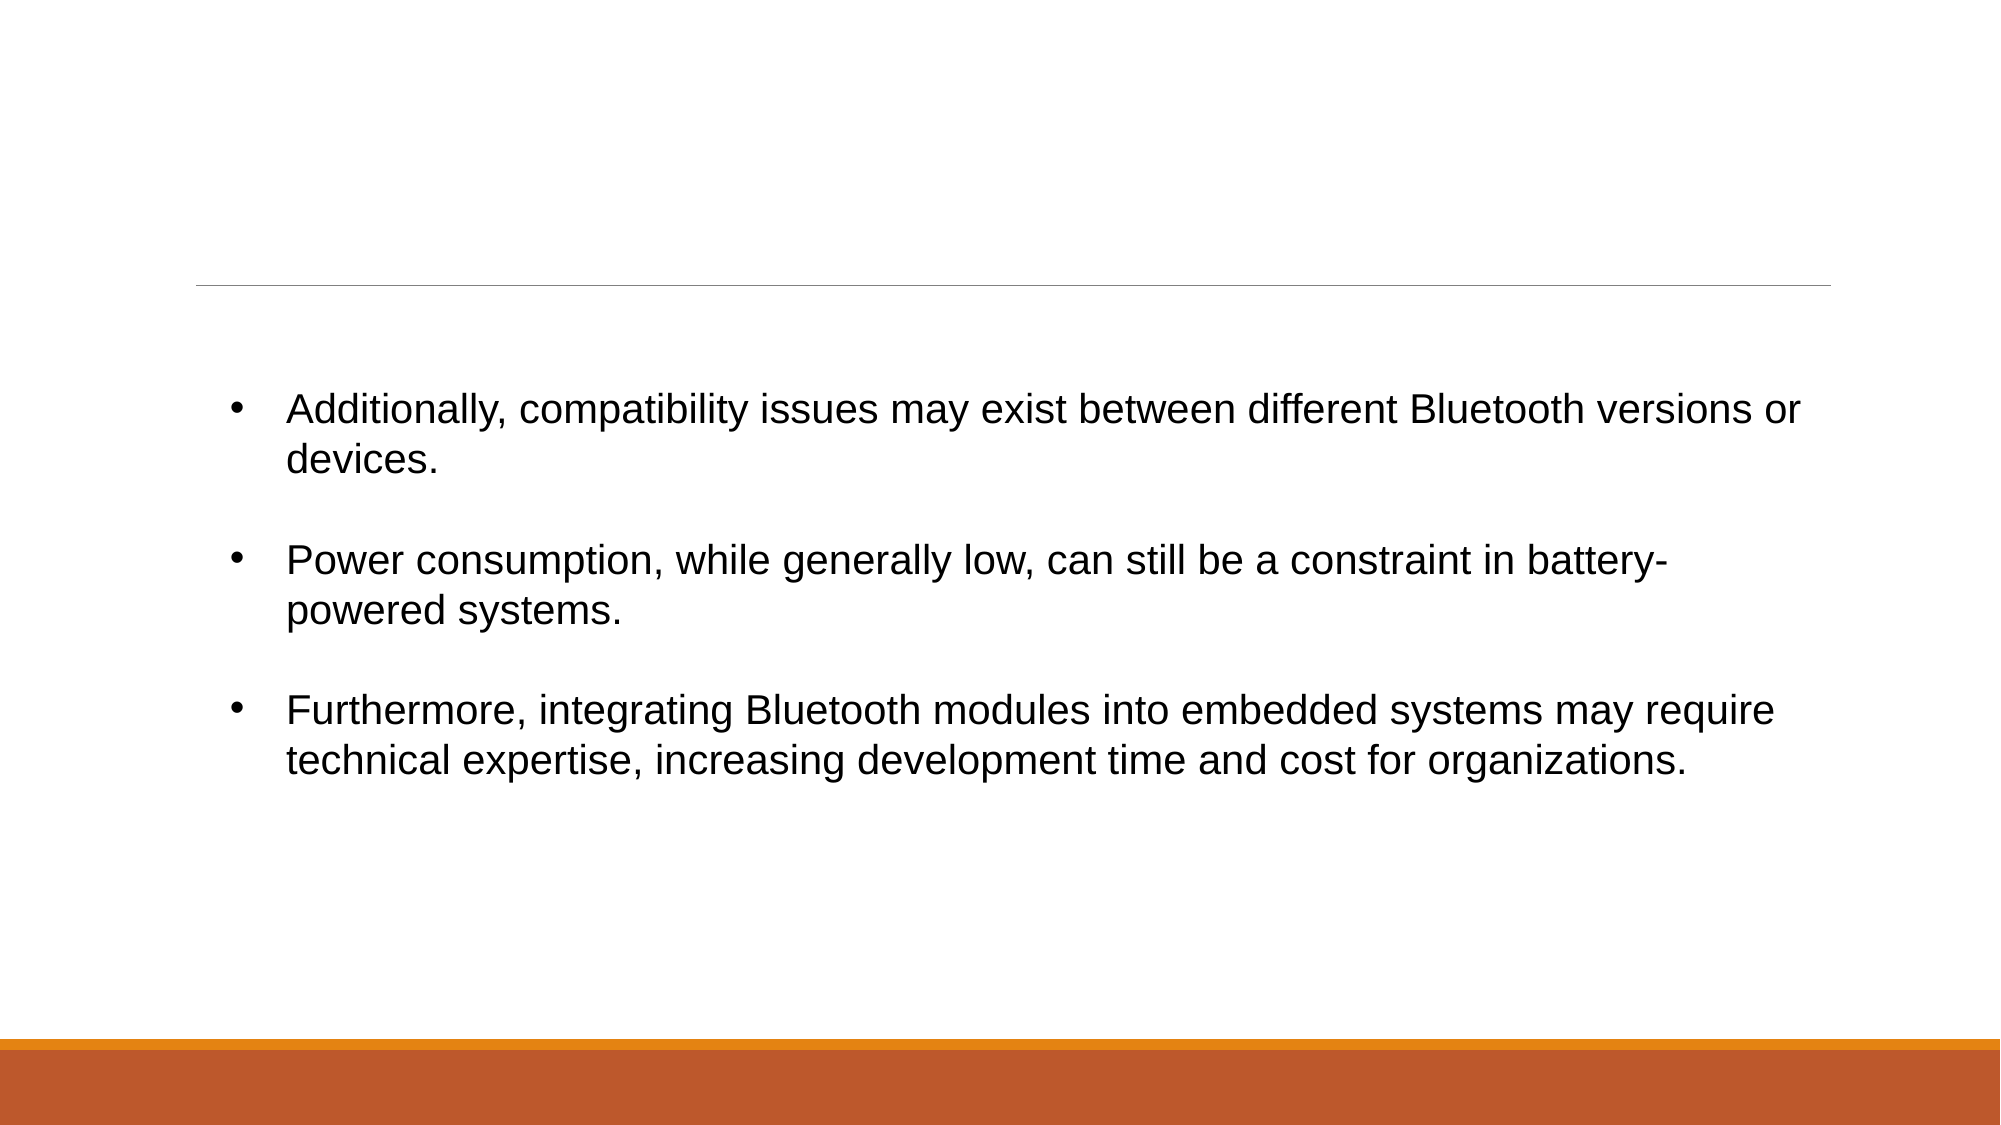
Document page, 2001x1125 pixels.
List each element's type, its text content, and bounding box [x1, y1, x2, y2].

text_box Additionally, compatibility issues may exist between different Bluetooth versions or devices. Power consumption, while generally low, can still be a constraint in battery-powered systems. Furthermore, integrating Bluetooth modules into embedded systems may require technical expertise, increasing development time and cost for organizations. [214, 374, 1823, 835]
